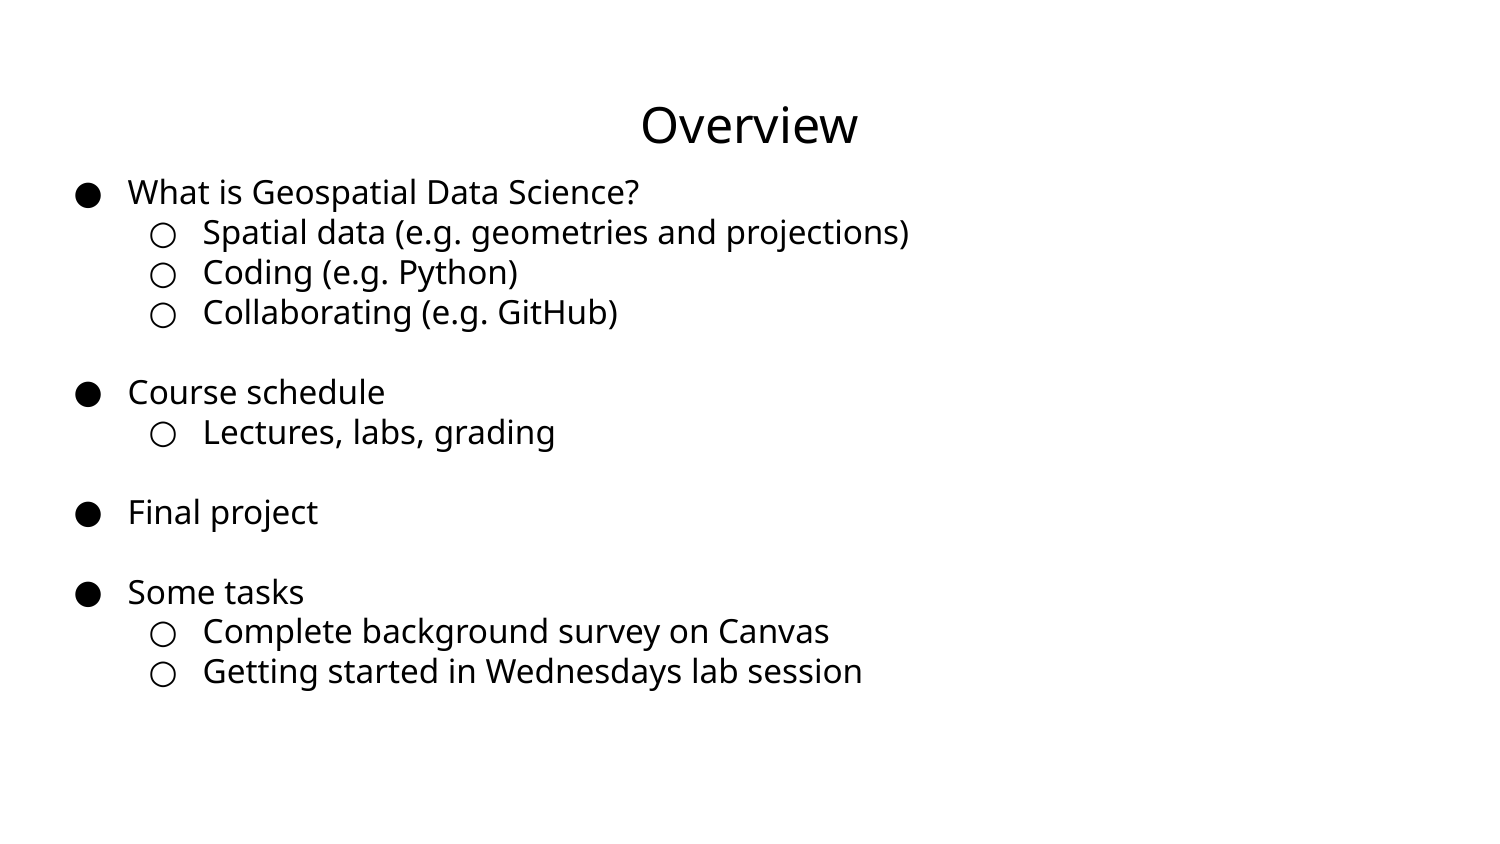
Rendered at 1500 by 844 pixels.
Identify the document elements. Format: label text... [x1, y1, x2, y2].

text_box Overview [153, 63, 1347, 169]
text_box What is Geospatial Data Science? Spatial data (e.g. geometries and projections) Coding (e.g. Python) Collaborating (e.g. GitHub) Course schedule Lectures, labs, grading Final project Some tasks Complete background survey on Canvas Getting started in Wednesdays lab session [37, 156, 1335, 706]
